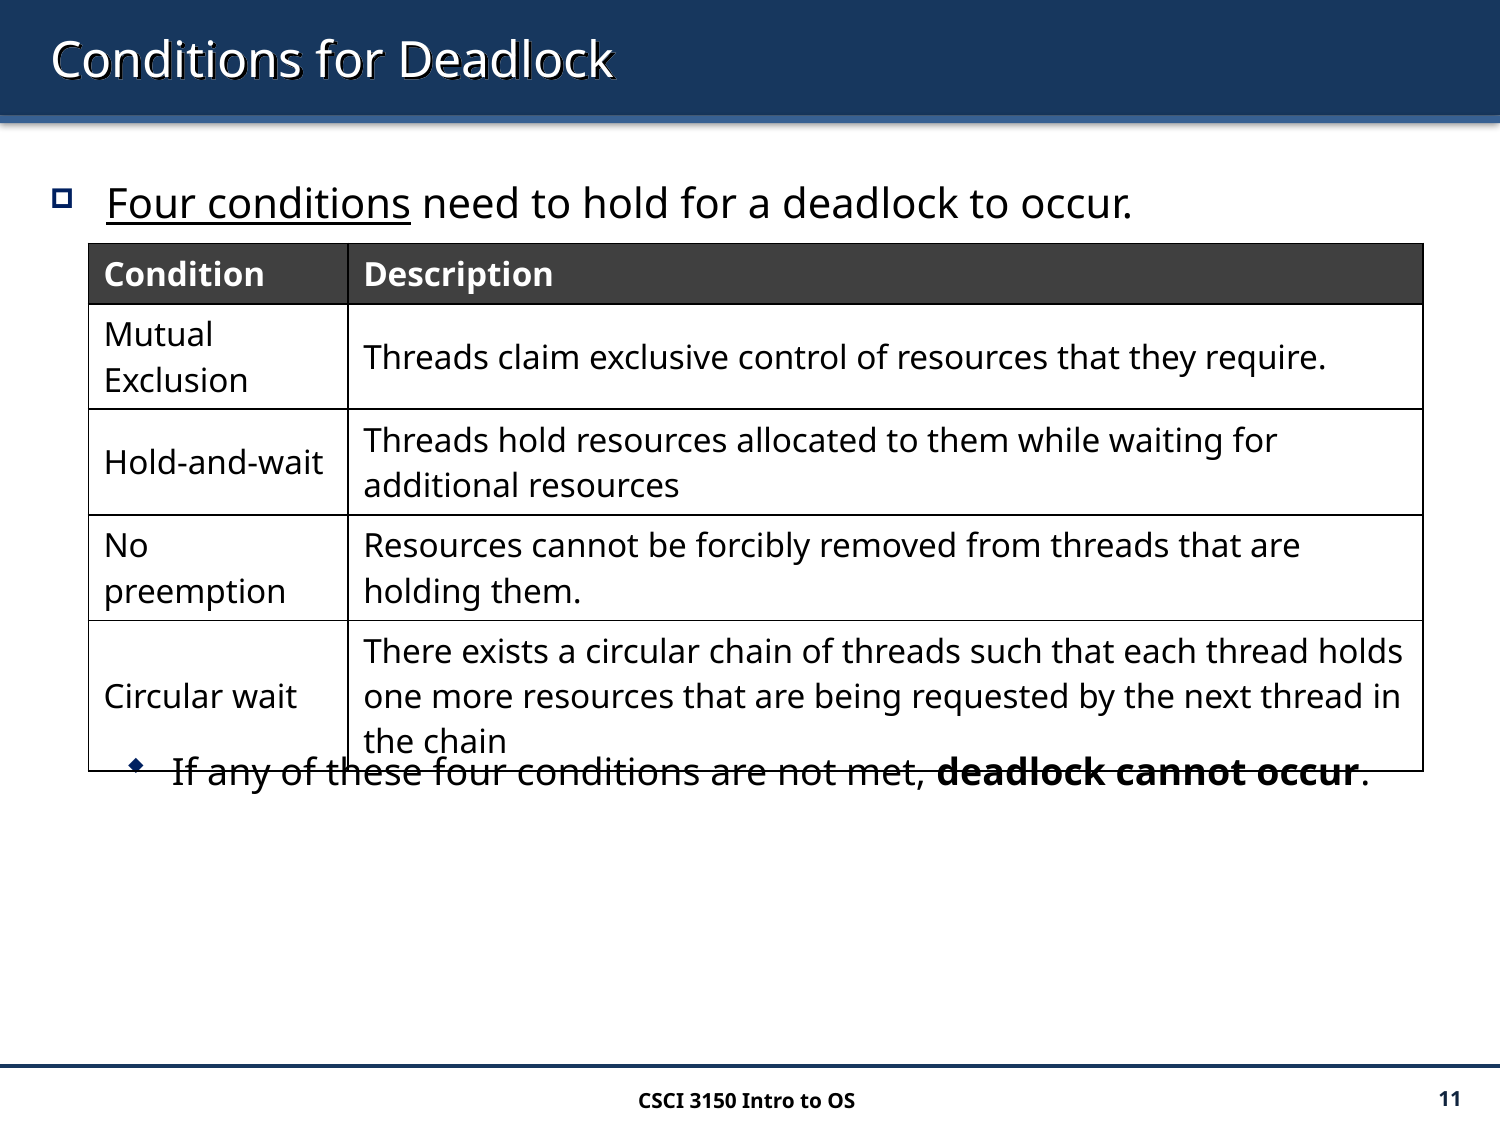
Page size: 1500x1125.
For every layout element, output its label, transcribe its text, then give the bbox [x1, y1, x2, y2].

list Four conditions need to hold for a deadlock to occur. If any of these four conditions are not met, deadlock cannot occur. [34, 144, 1477, 1048]
table_cell Circular wait [89, 621, 347, 770]
table_header Description [349, 244, 1422, 303]
table_cell Hold-and-wait [89, 410, 347, 514]
slide_number 11 [1306, 1081, 1483, 1118]
table_cell No preemption [89, 516, 347, 620]
table_cell Threads claim exclusive control of resources that they require. [349, 305, 1422, 408]
table_cell Mutual Exclusion [89, 305, 347, 408]
table_cell Resources cannot be forcibly removed from threads that are holding them. [349, 516, 1422, 620]
table_cell There exists a circular chain of threads such that each thread holds one more resources that are being requested by the next thread in the chain [349, 621, 1422, 770]
footer CSCI 3150 Intro to OS [497, 1079, 997, 1117]
table_cell Threads hold resources allocated to them while waiting for additional resources [349, 410, 1422, 514]
title Conditions for Deadlock [34, 8, 1477, 106]
table_header Condition [89, 244, 347, 303]
